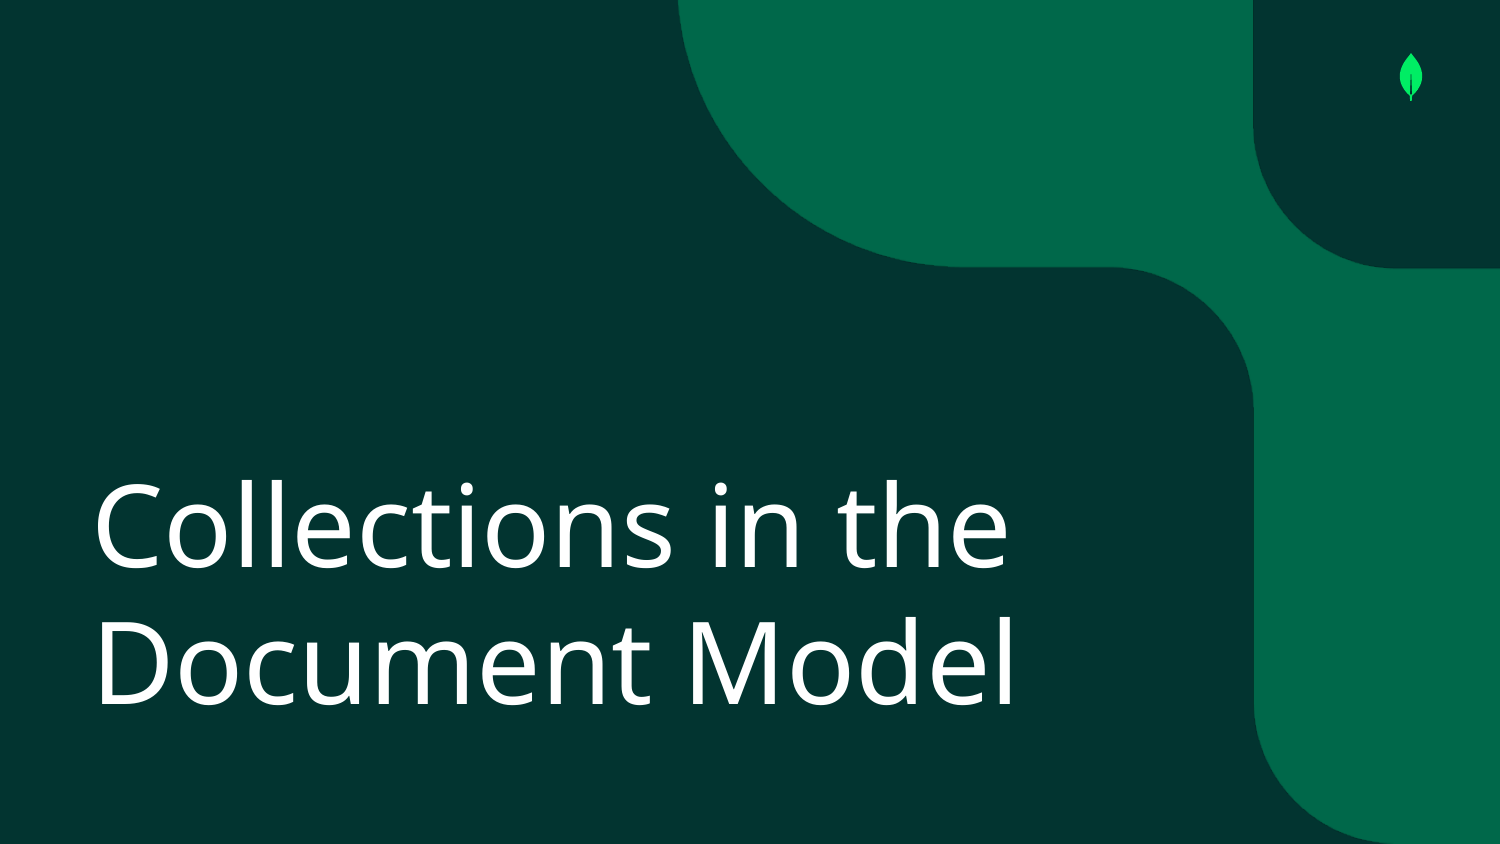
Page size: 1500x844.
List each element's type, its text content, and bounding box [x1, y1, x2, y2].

title Collections in the Document Model [91, 292, 1099, 728]
picture [677, 0, 1500, 844]
